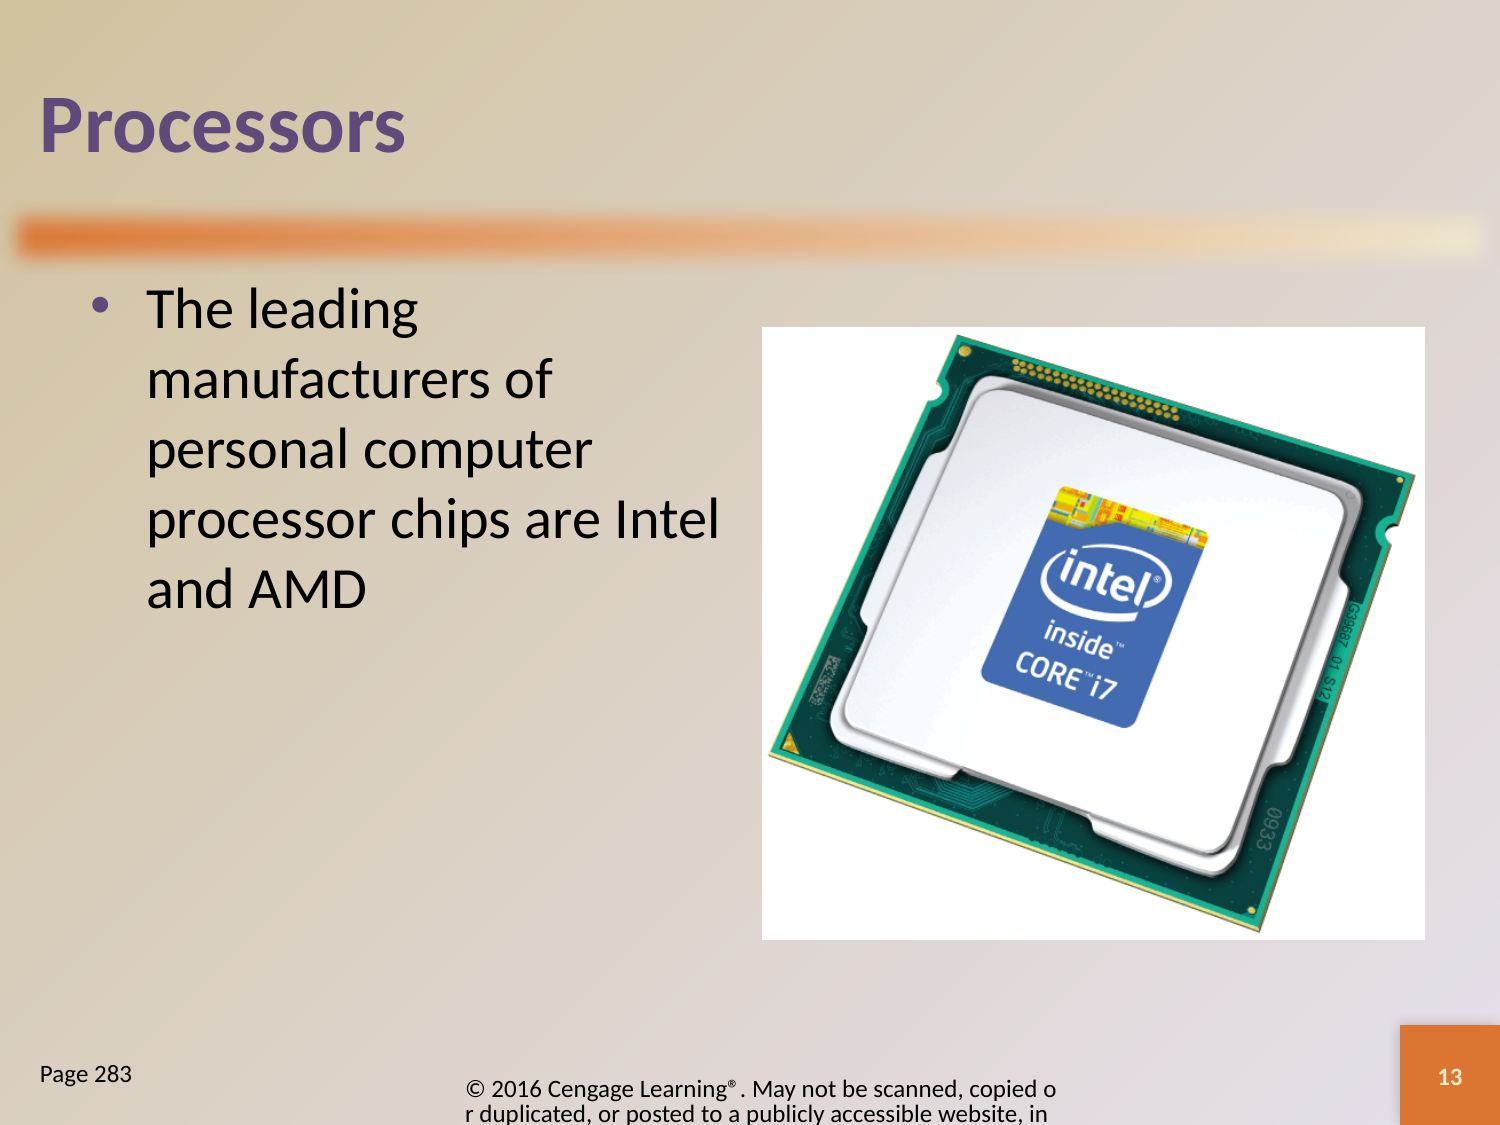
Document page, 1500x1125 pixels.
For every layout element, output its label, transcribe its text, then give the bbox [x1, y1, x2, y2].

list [762, 327, 1426, 940]
list Page 283 [24, 1050, 300, 1125]
list The leading manufacturers of personal computer processor chips are Intel and AMD [75, 262, 738, 1005]
slide_number 13 [1400, 1025, 1500, 1125]
footer © 2016 Cengage Learning®. May not be scanned, copied or duplicated, or posted to a publicly accessible website, in whole or in part. [450, 1050, 1075, 1125]
title Processors [24, 24, 1475, 213]
